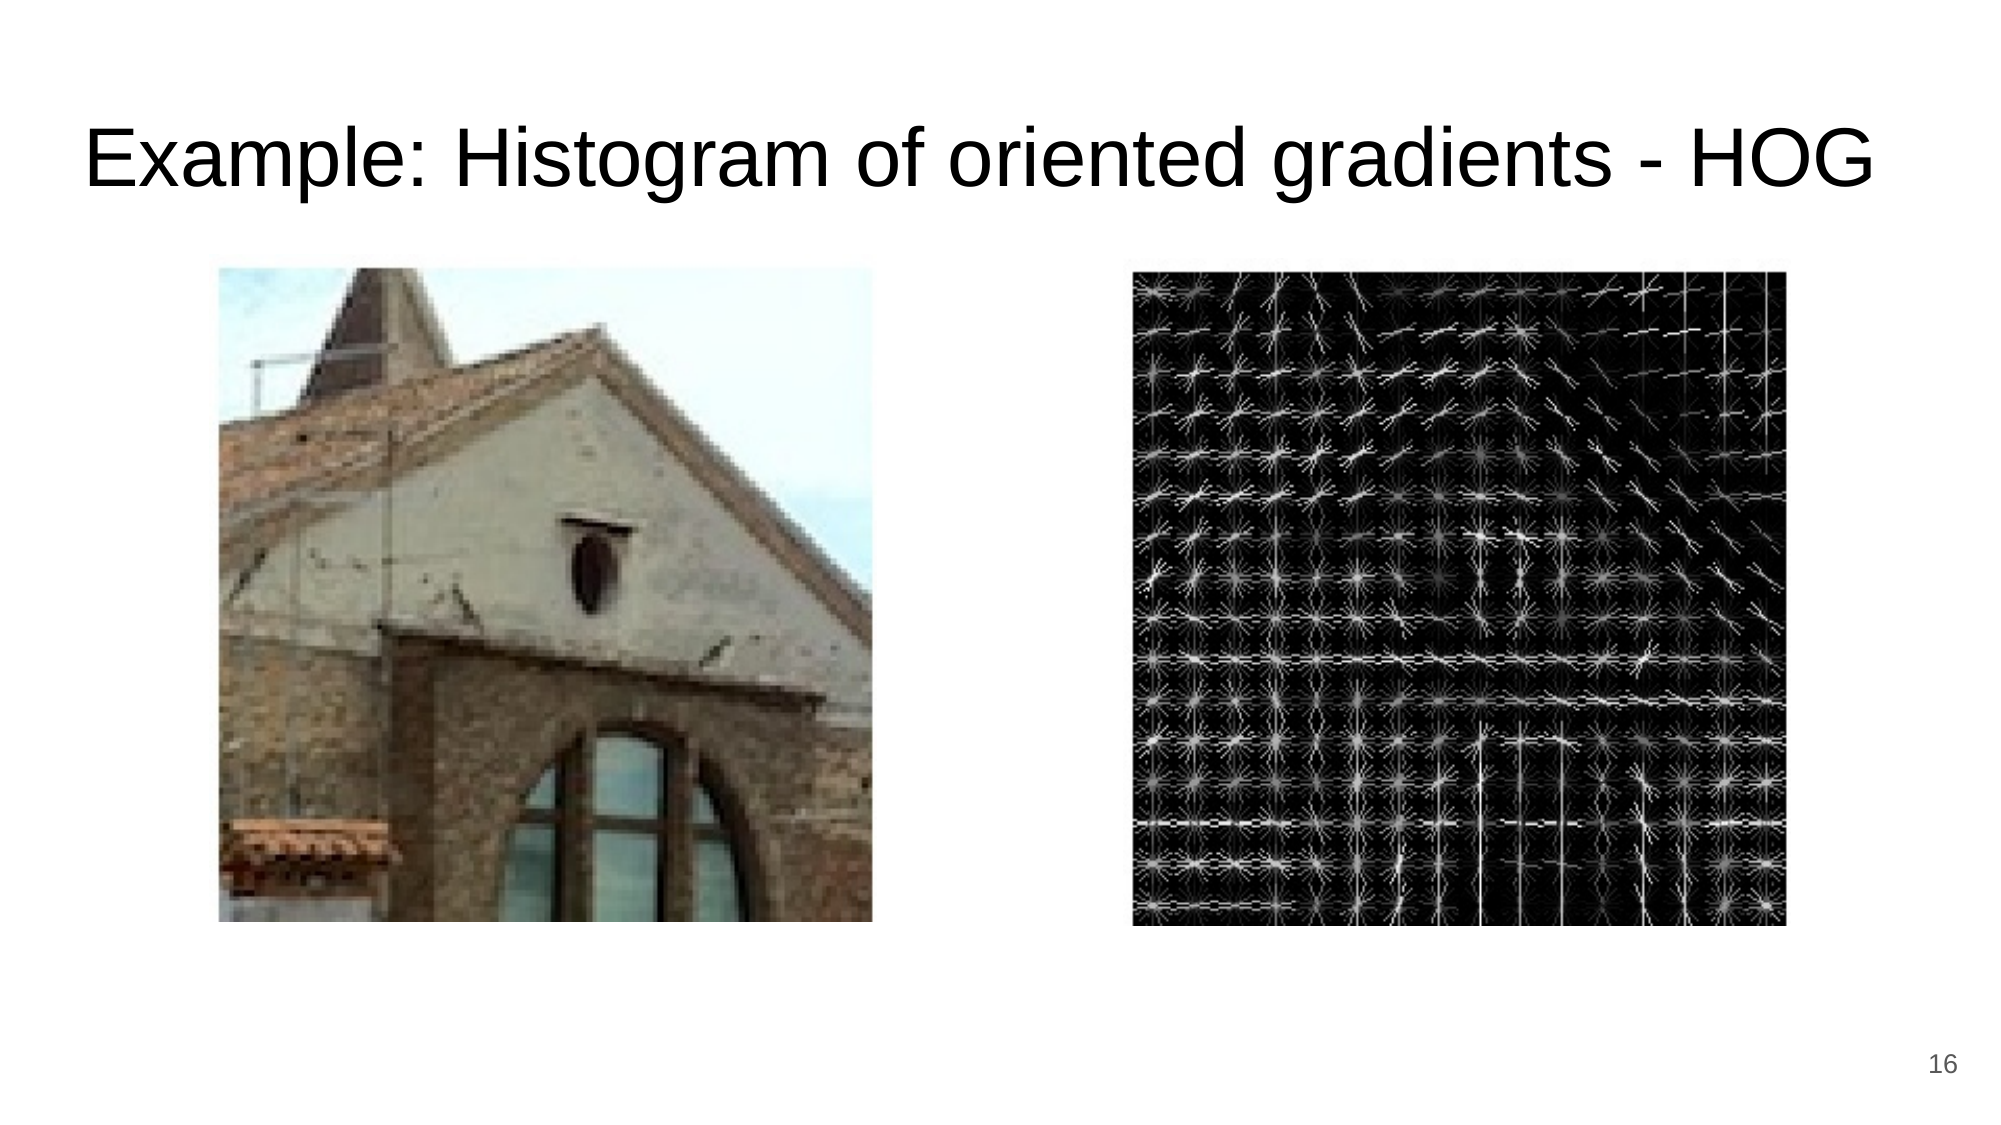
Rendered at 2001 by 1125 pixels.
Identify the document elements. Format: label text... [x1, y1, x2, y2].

slide_number ‹#› [1853, 1019, 1974, 1106]
picture [209, 254, 877, 922]
picture [1123, 258, 1791, 926]
title Example: Histogram of oriented gradients - HOG [68, 97, 1932, 223]
